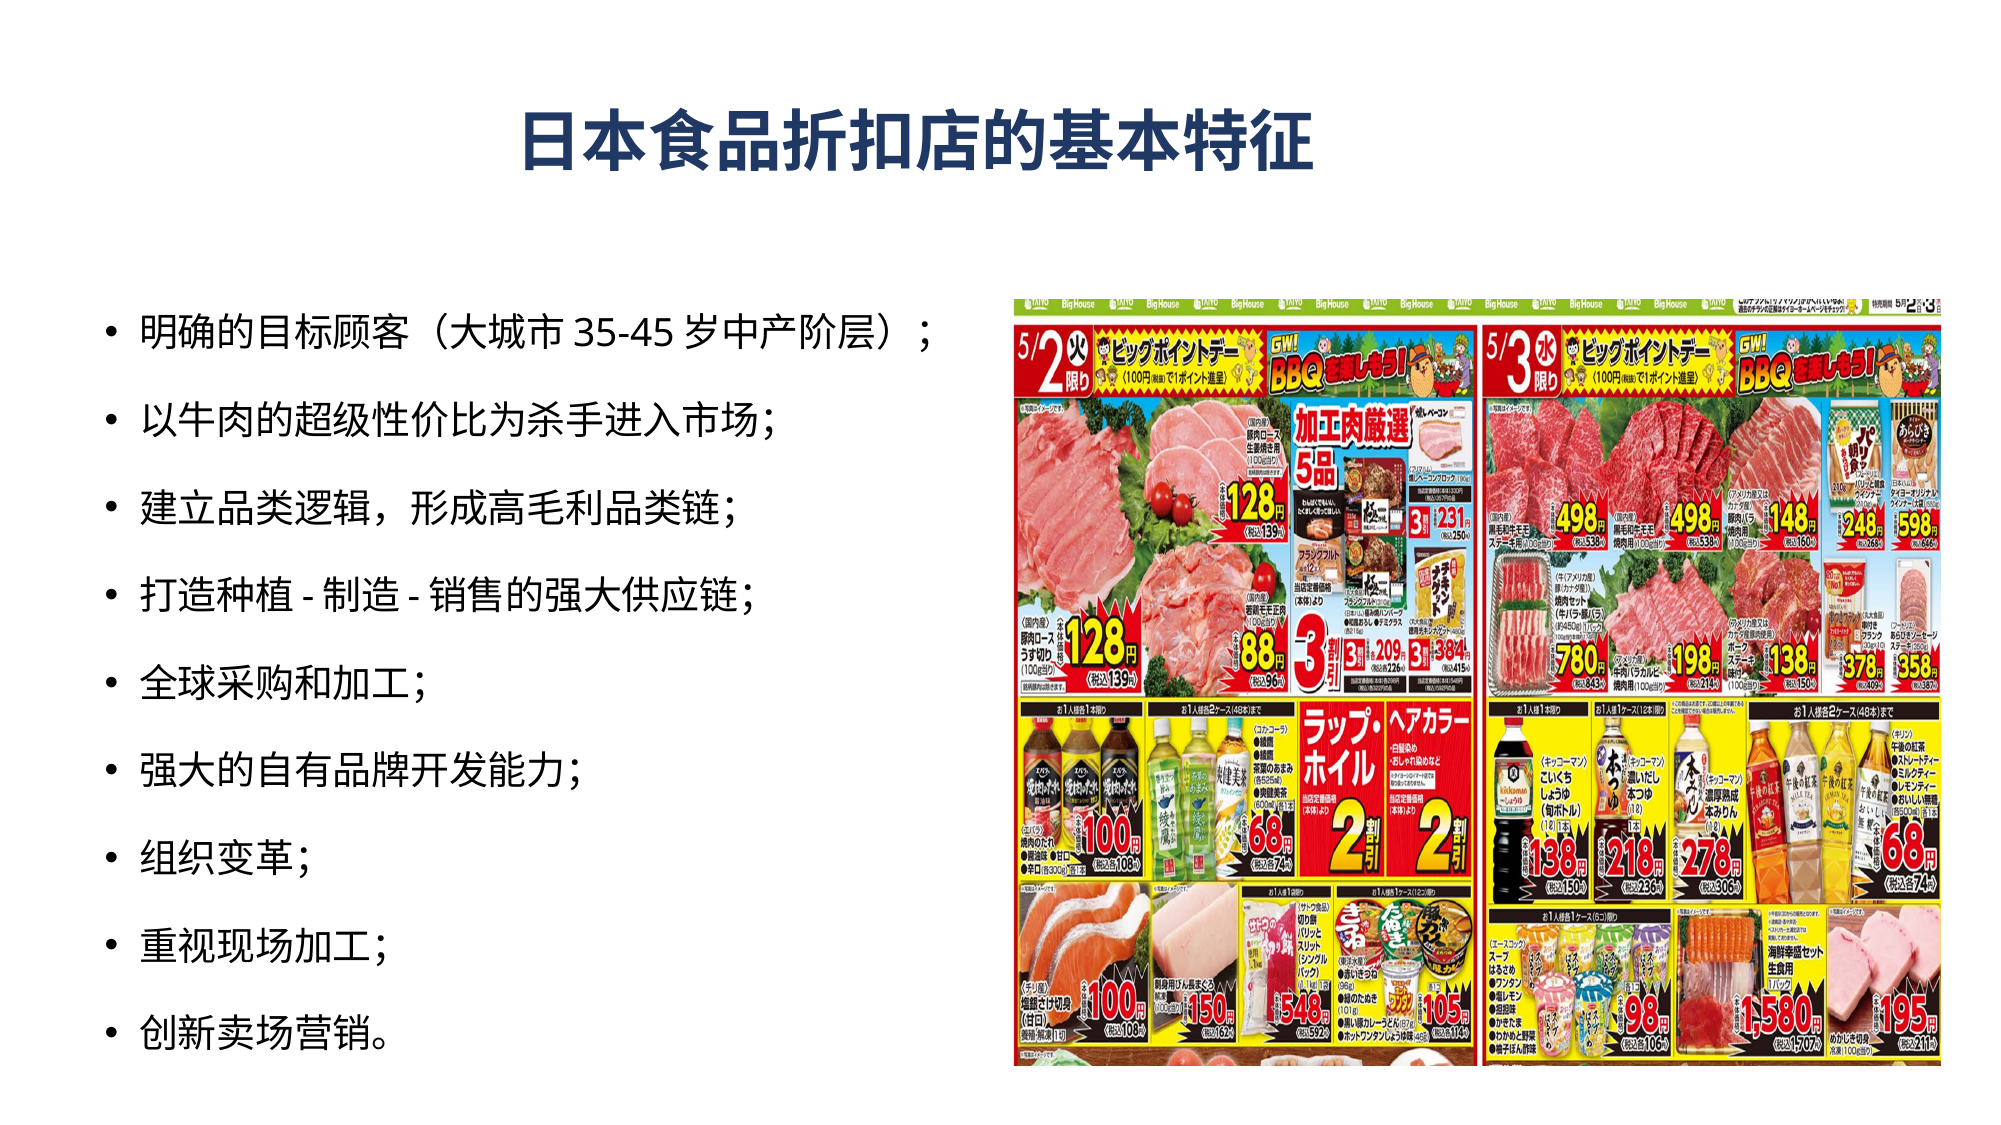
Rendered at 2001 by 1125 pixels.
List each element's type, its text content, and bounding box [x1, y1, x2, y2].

list 明确的目标顾客（大城市35-45岁中产阶层）； 以牛肉的超级性价比为杀手进入市场； 建立品类逻辑，形成高毛利品类链； 打造种植-制造-销售的强大供应链； 全球采购和加工； 强大的自有品牌开发能力； 组织变革； 重视现场加工； 创新卖场营销。 [89, 277, 988, 1066]
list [1012, 299, 1941, 1066]
title 日本食品折扣店的基本特征 [150, 27, 1875, 245]
